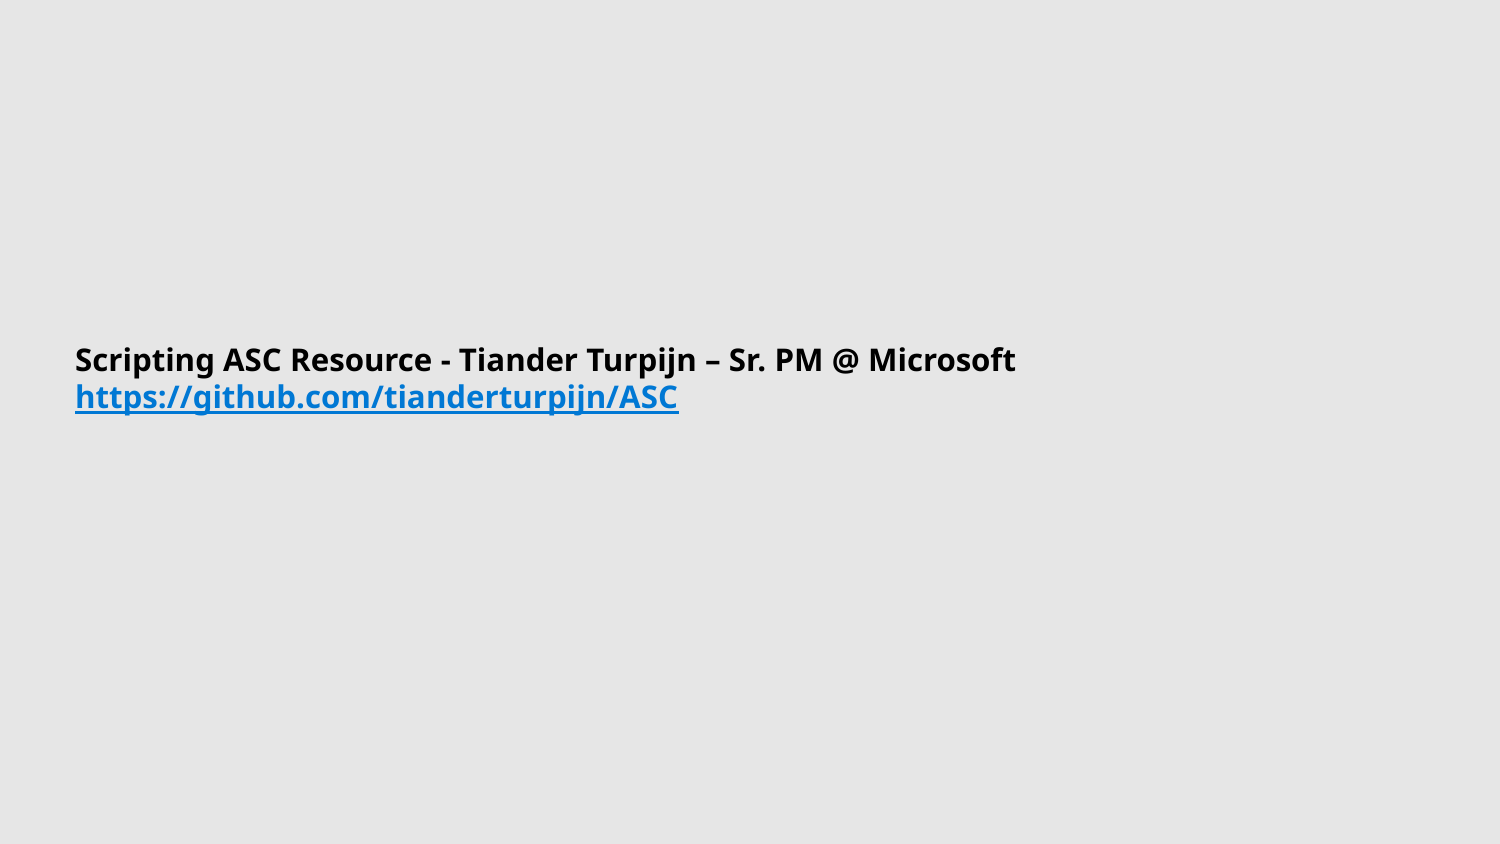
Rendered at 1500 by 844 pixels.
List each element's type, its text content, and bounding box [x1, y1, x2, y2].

title Scripting ASC Resource - Tiander Turpijn – Sr. PM @ Microsoft https://github.com/tianderturpijn/ASC [75, 329, 1023, 416]
